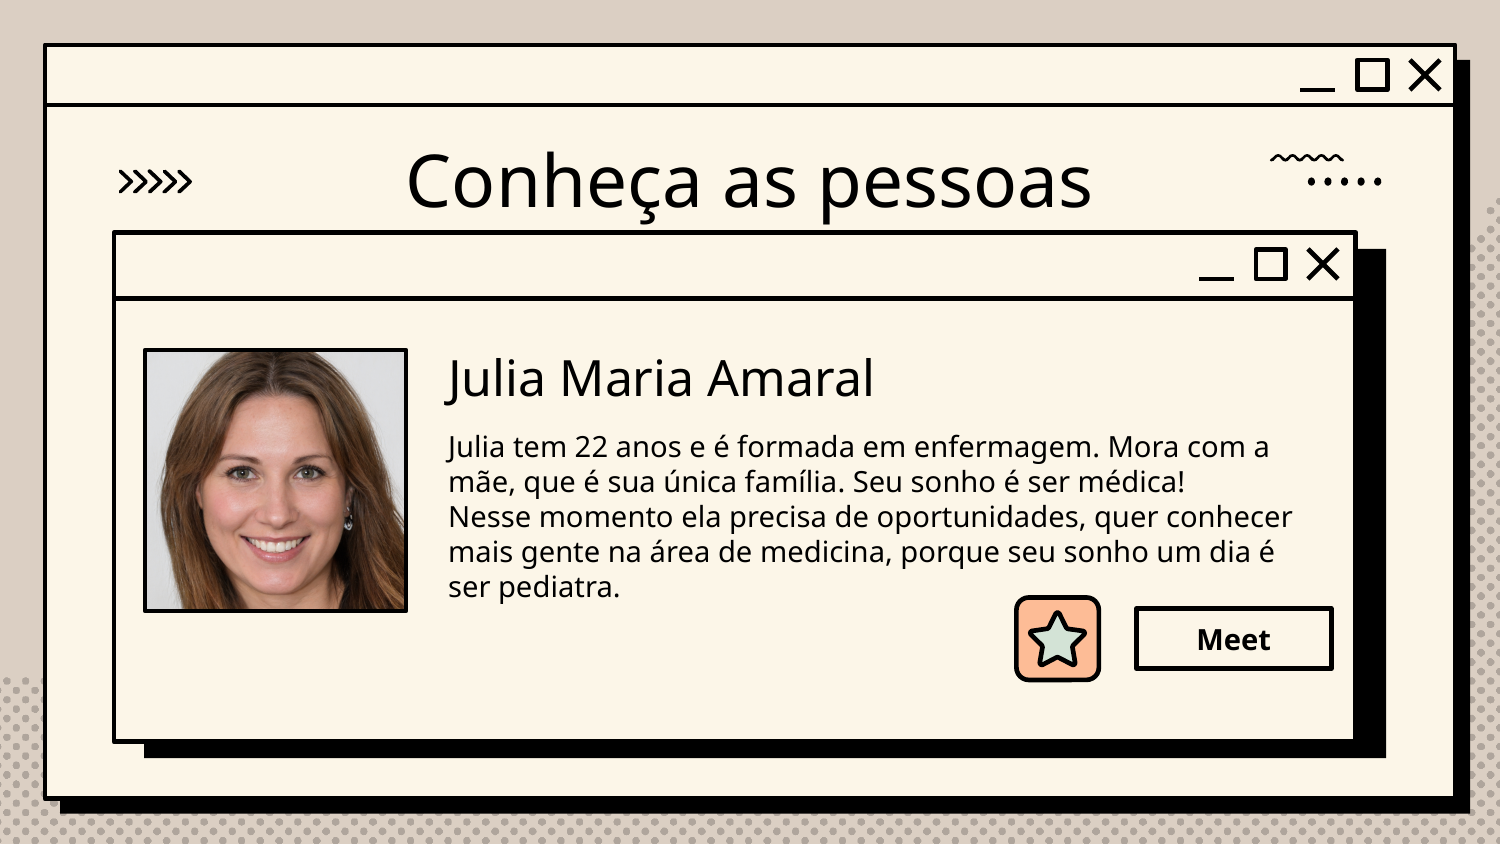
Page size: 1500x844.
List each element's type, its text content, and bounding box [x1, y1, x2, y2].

text_box [162, 169, 177, 194]
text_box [113, 232, 1357, 742]
text_box [144, 248, 1387, 759]
text_box [1324, 177, 1332, 186]
text_box [1340, 177, 1349, 186]
text_box [133, 169, 148, 194]
text_box [147, 169, 163, 194]
text_box [1374, 177, 1382, 186]
text_box [1357, 177, 1365, 186]
text_box [177, 169, 193, 194]
text_box [1269, 154, 1345, 162]
text_box [1307, 177, 1315, 186]
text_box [1199, 248, 1339, 280]
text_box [1016, 597, 1100, 681]
text_box [119, 169, 134, 194]
picture [147, 352, 404, 609]
title Conheça as pessoas [116, 120, 1383, 233]
